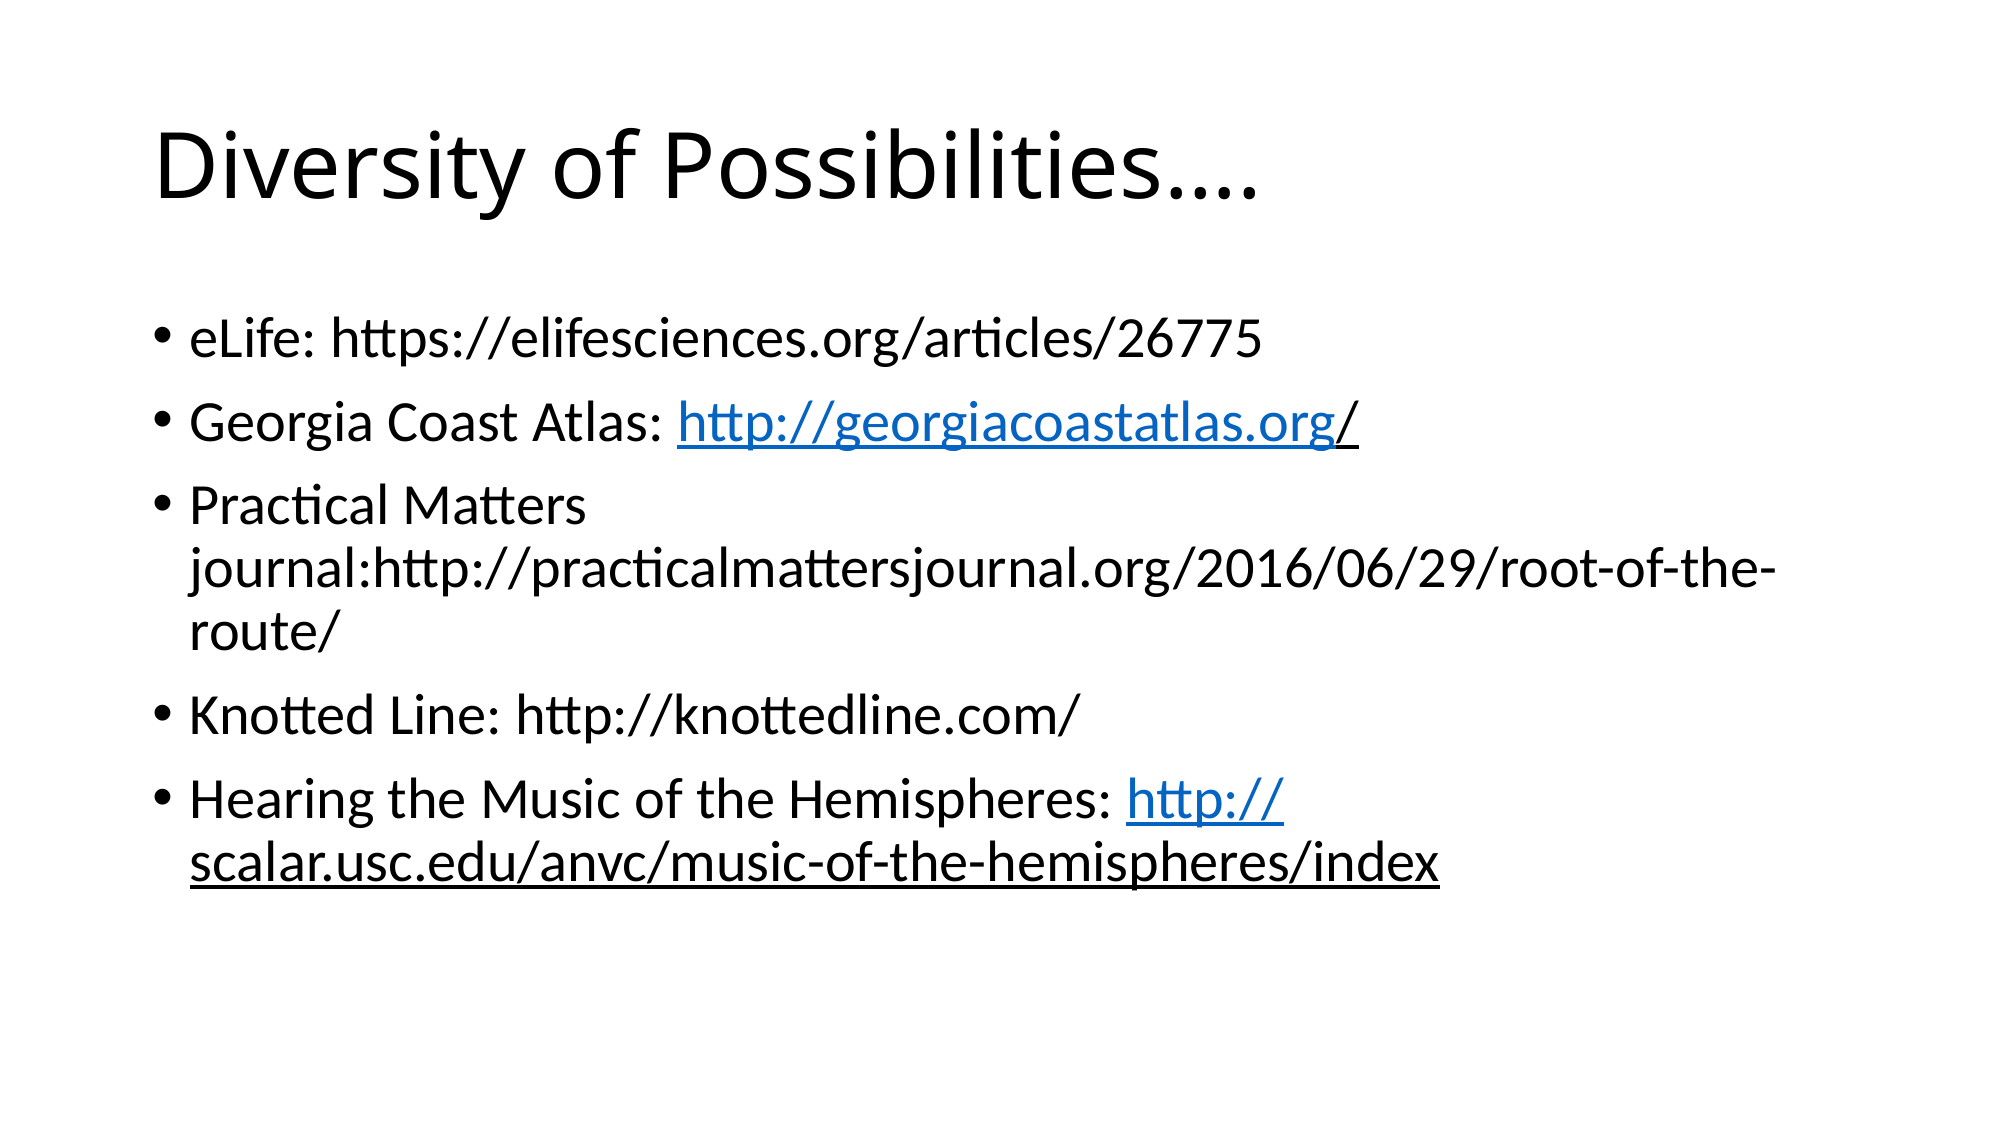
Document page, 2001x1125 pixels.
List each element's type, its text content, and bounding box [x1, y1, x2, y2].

list eLife: https://elifesciences.org/articles/26775 Georgia Coast Atlas: http://georgiacoastatlas.org/ Practical Matters journal:http://practicalmattersjournal.org/2016/06/29/root-of-the-route/ Knotted Line: http://knottedline.com/ Hearing the Music of the Hemispheres: http://scalar.usc.edu/anvc/music-of-the-hemispheres/index [137, 299, 1863, 1014]
title Diversity of Possibilities…. [137, 59, 1863, 278]
